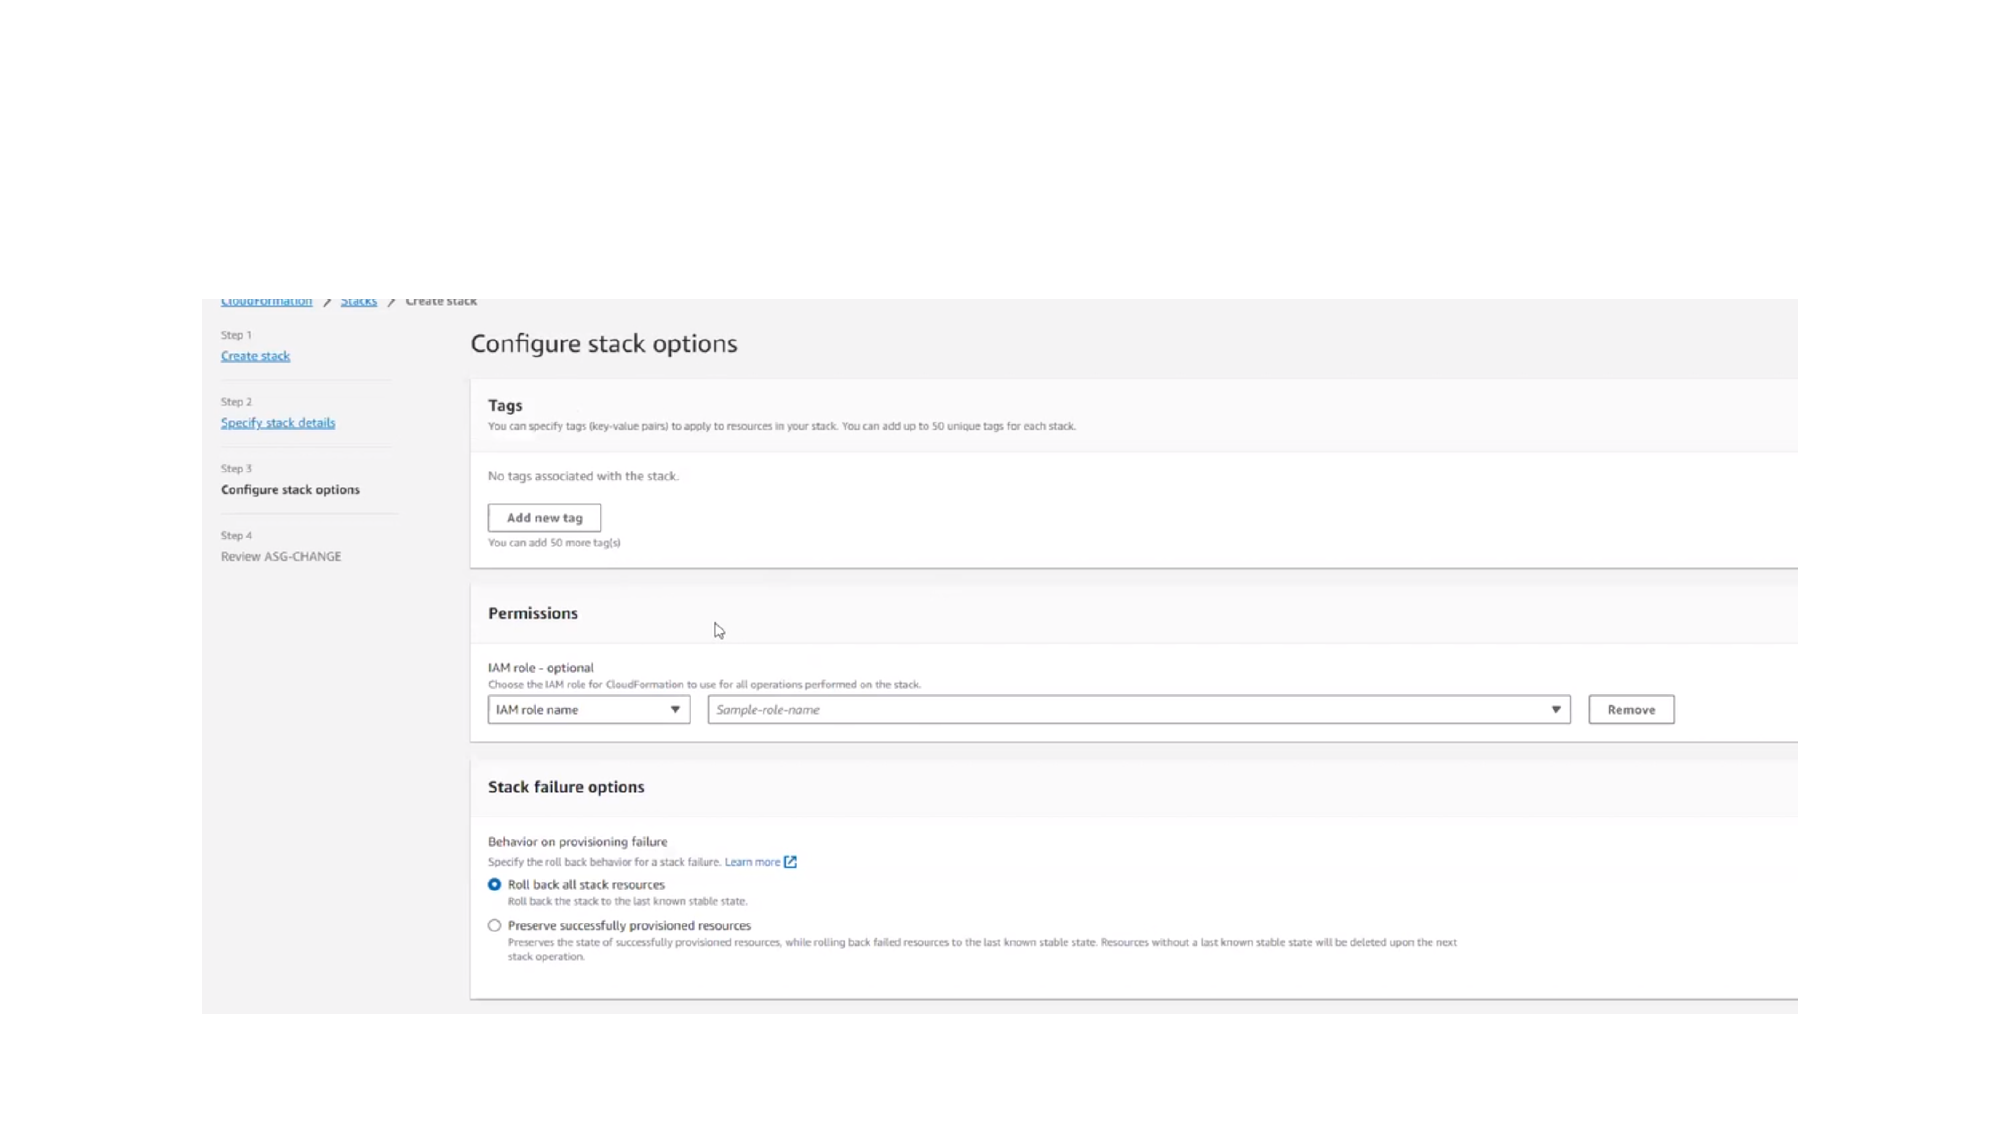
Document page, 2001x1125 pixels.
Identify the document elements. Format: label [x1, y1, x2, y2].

list [202, 299, 1798, 1014]
